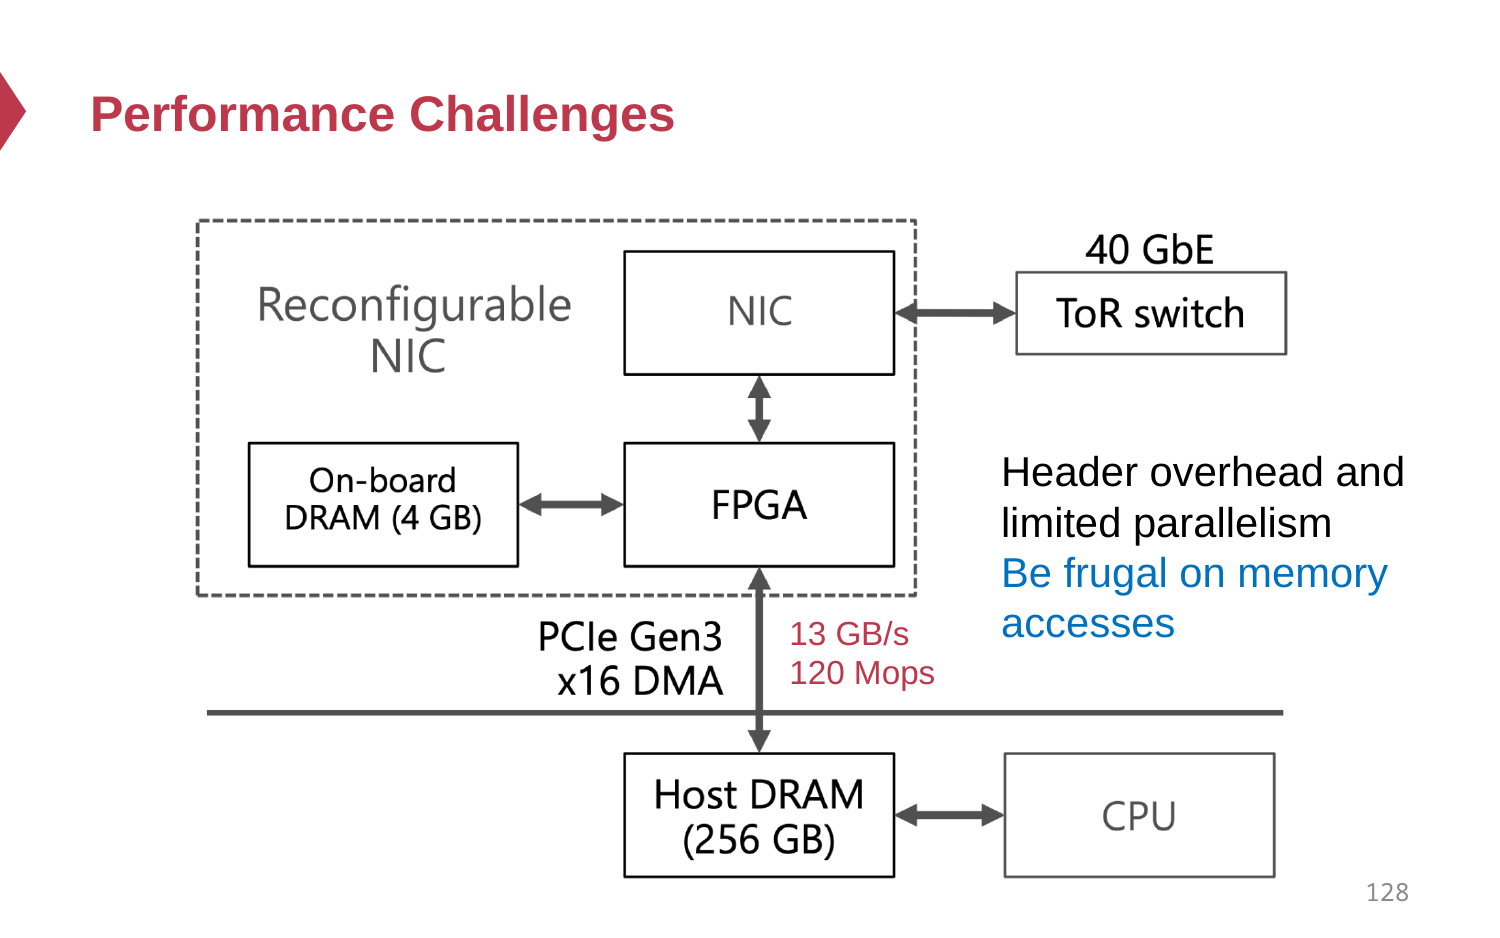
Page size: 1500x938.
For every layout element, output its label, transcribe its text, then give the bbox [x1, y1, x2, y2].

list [182, 160, 1318, 916]
slide_number 128 [1321, 868, 1425, 919]
title Performance Challenges [75, 37, 1425, 186]
text_box Header overhead and limited parallelism Be frugal on memory accesses [1322, 437, 1471, 653]
